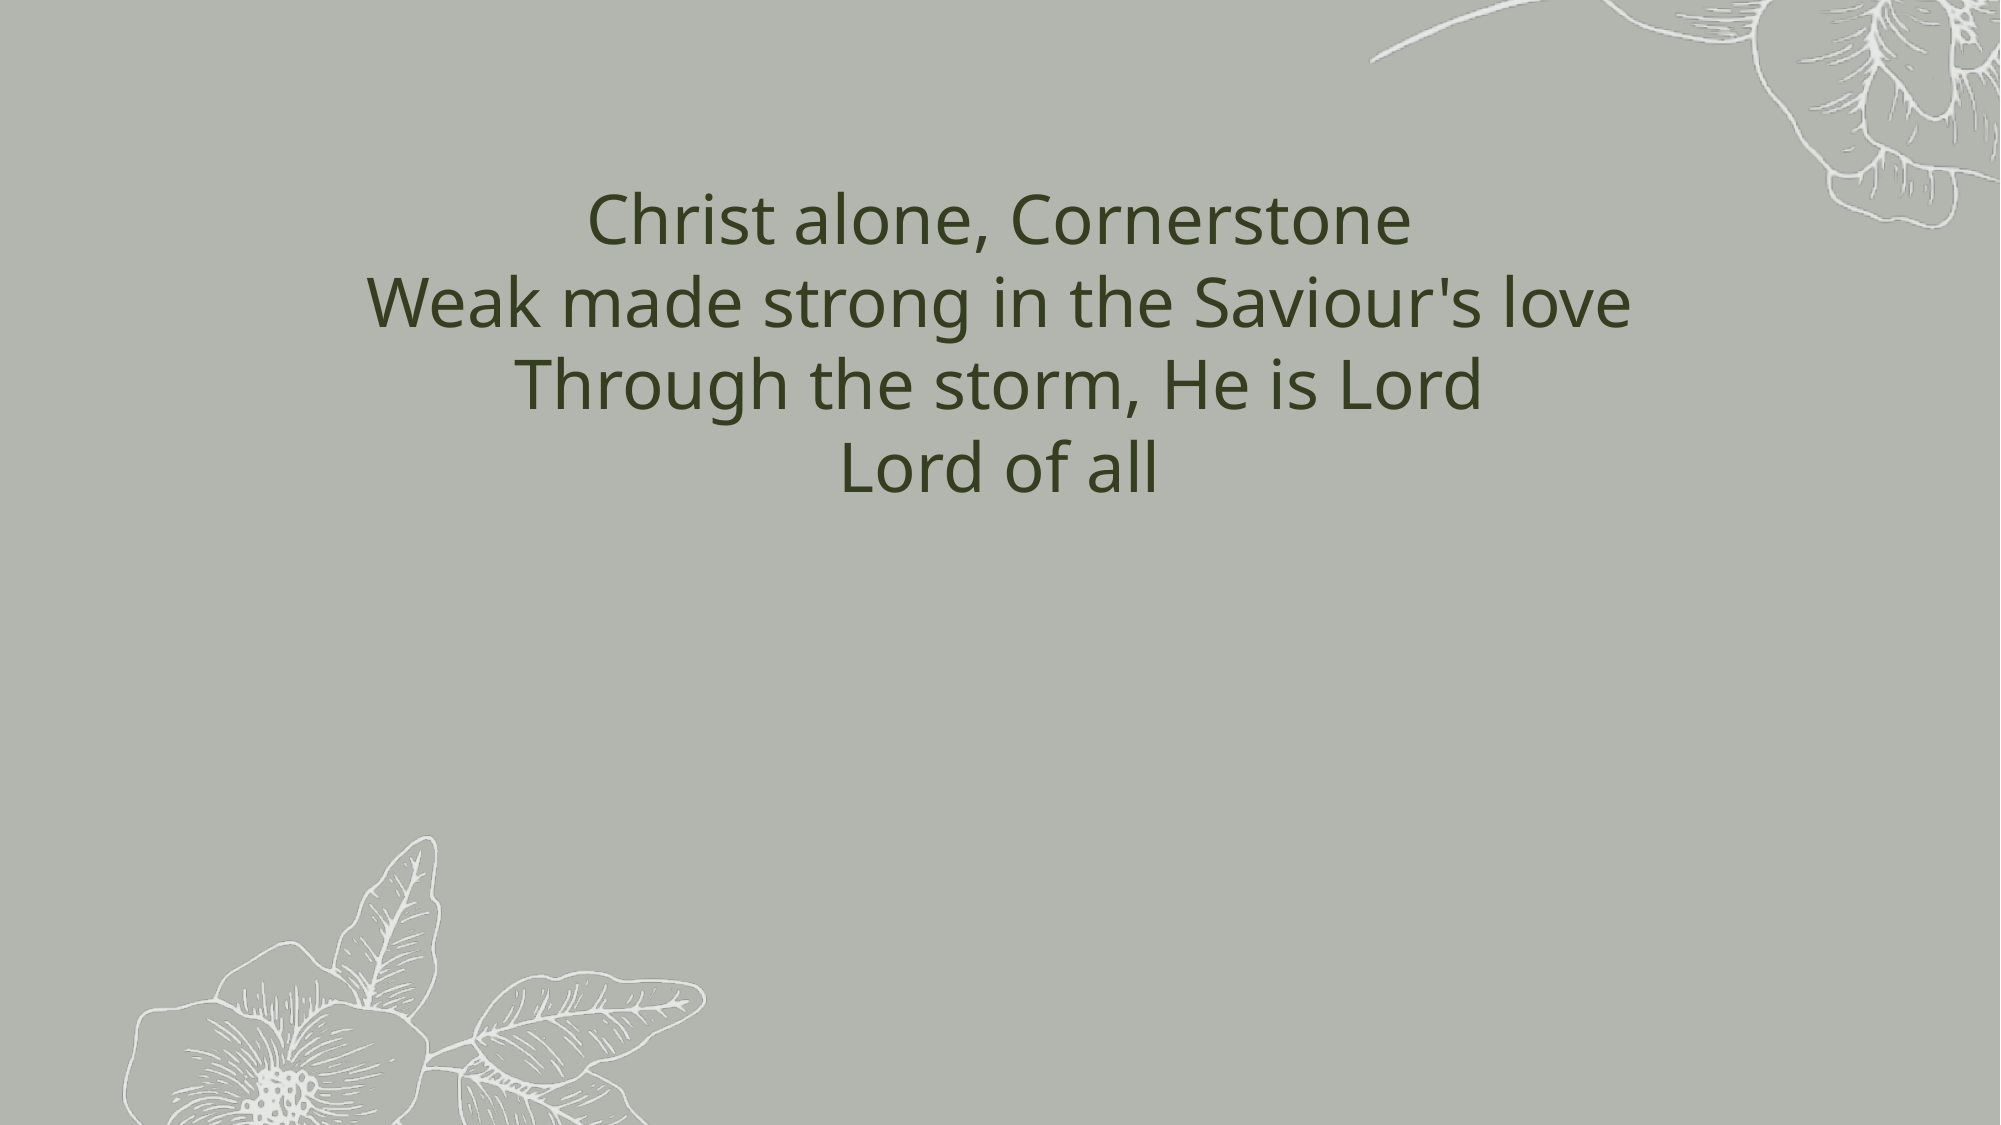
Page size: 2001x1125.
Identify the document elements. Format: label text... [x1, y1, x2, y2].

picture [1329, 0, 2001, 416]
picture [98, 811, 731, 1125]
text_box Christ alone, Cornerstone Weak made strong in the Saviour's love Through the storm, He is Lord Lord of all [99, 168, 1900, 596]
